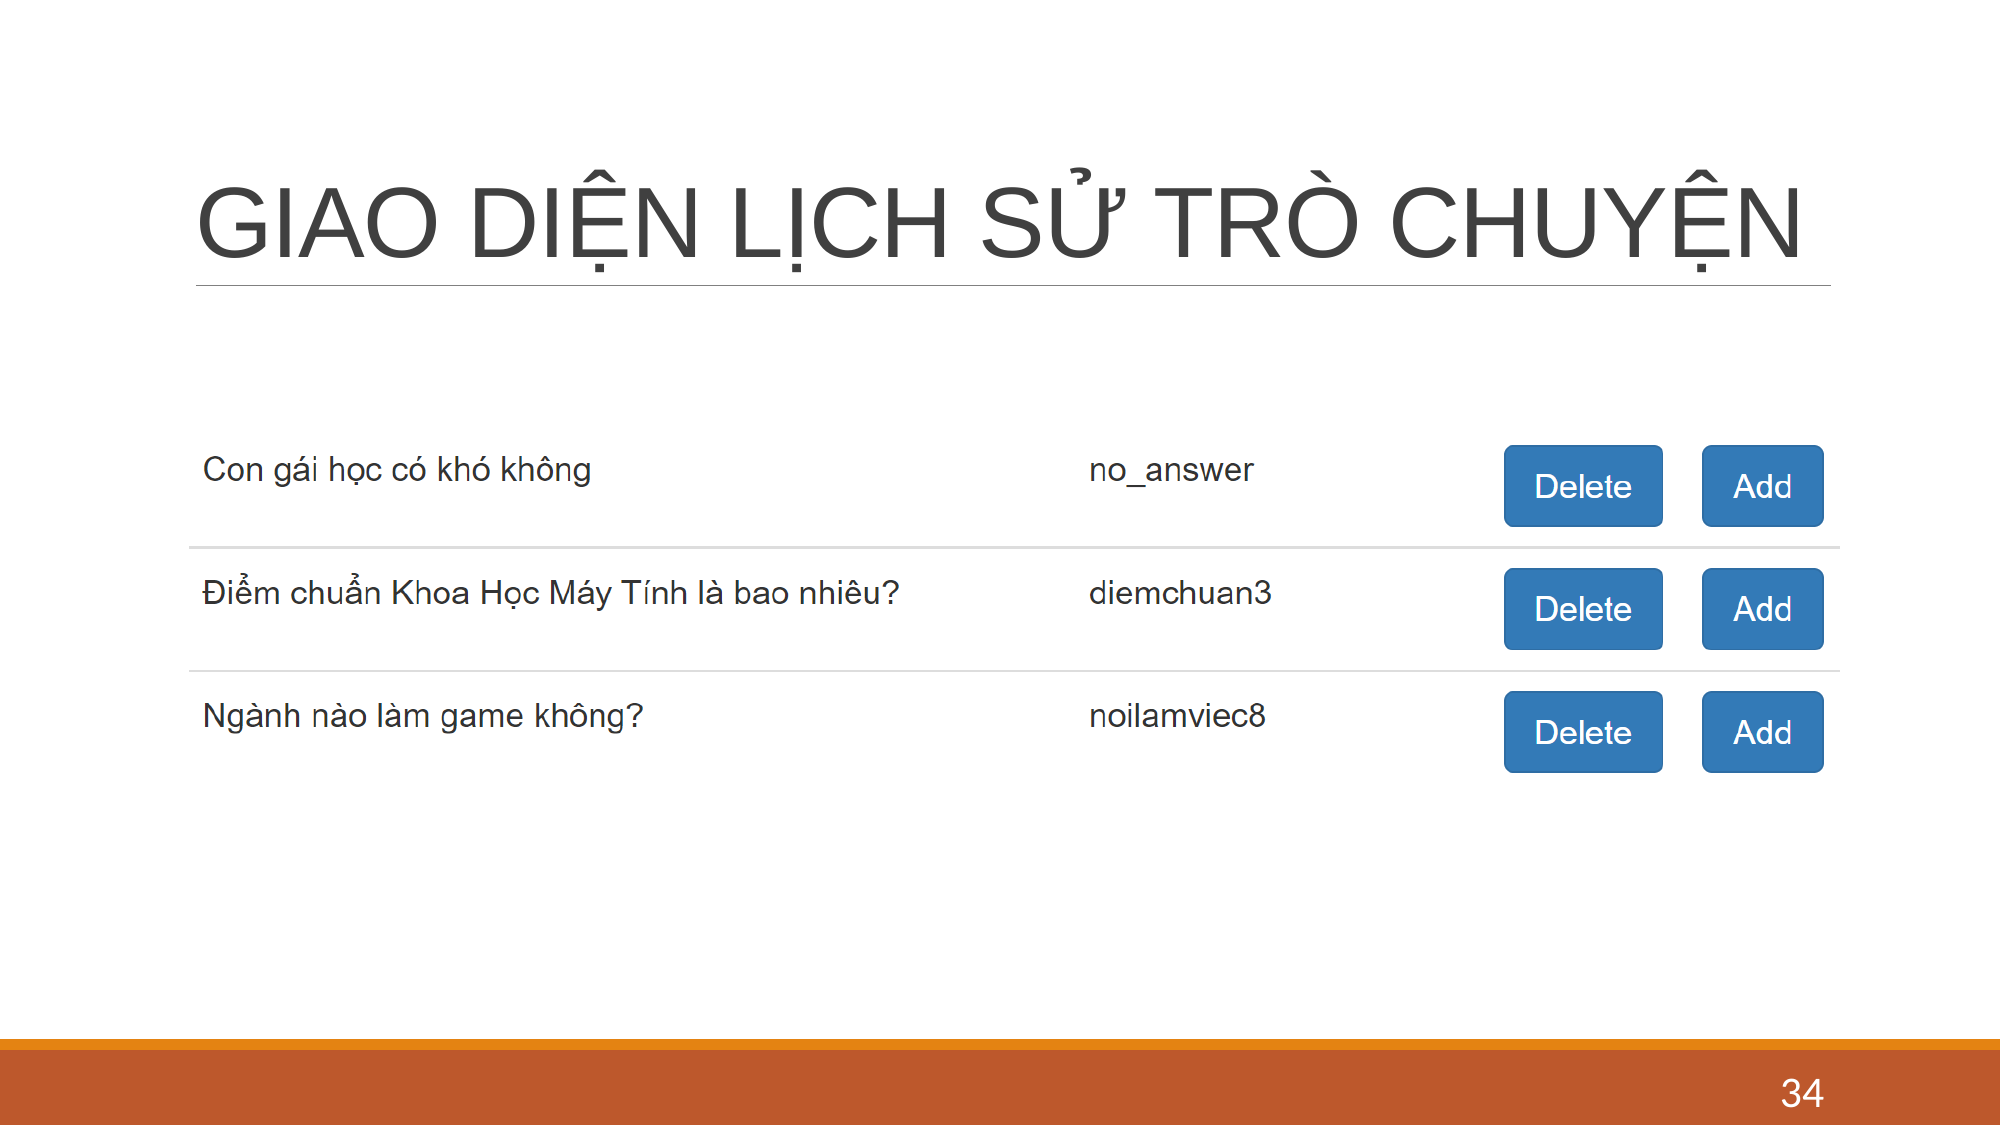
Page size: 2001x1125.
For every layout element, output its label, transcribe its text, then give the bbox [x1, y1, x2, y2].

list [188, 425, 1840, 790]
slide_number 34 [1624, 1059, 1840, 1120]
title GIAO DIỆN LỊCH SỬ TRÒ CHUYỆN [180, 47, 1830, 285]
